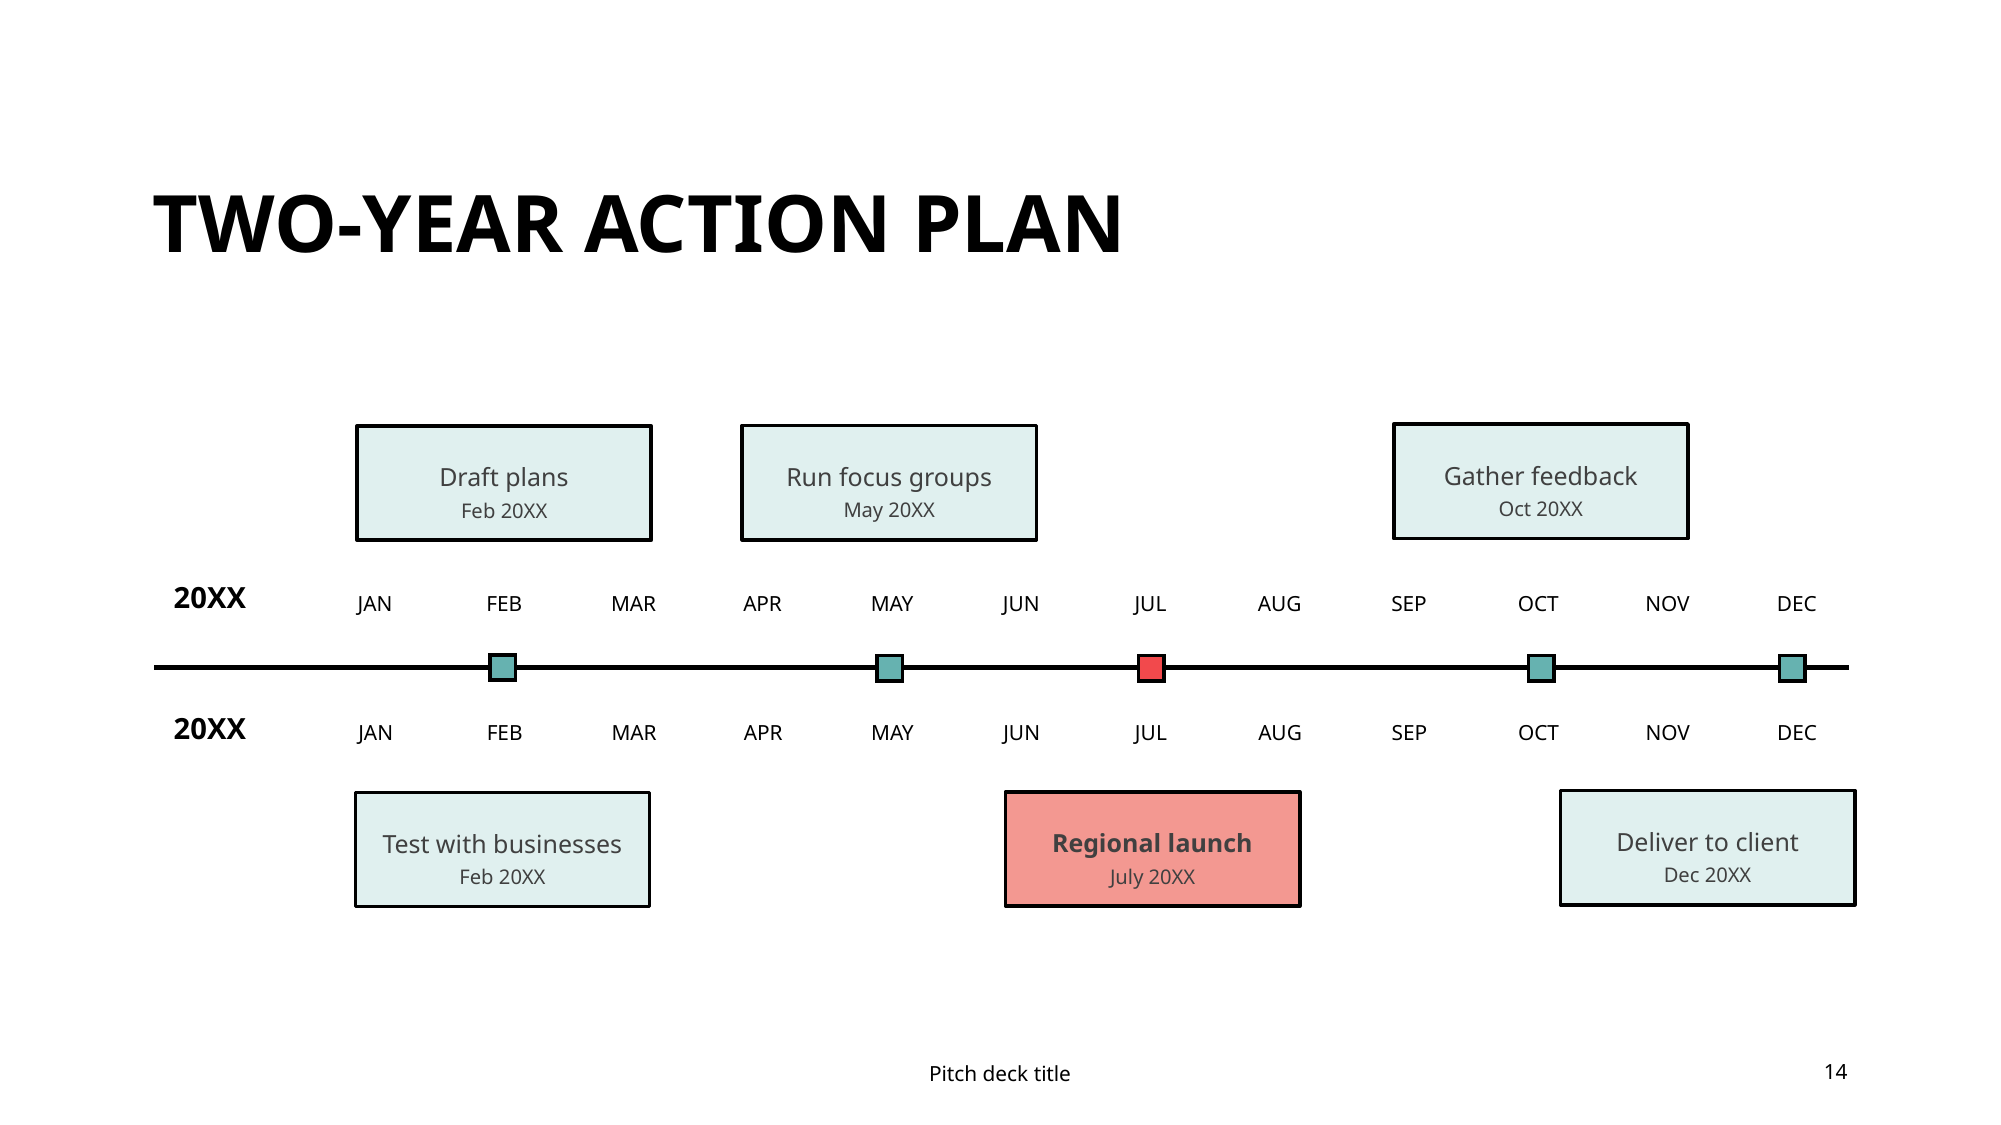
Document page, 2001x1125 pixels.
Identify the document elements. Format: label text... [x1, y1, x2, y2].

list oct [1485, 585, 1591, 631]
list sep [1356, 714, 1462, 760]
list jul [1098, 585, 1203, 631]
list dec [1744, 585, 1850, 631]
list feb [452, 714, 558, 760]
list apr [710, 714, 816, 760]
list Oct 20XX [1402, 491, 1680, 529]
list dec [1744, 714, 1850, 760]
text_box [489, 654, 517, 681]
list Gather feedback [1392, 422, 1690, 540]
footer Pitch deck title [662, 1042, 1338, 1103]
list jan [323, 714, 429, 760]
list may [839, 585, 945, 631]
list nov [1615, 714, 1721, 760]
list aug [1227, 585, 1333, 631]
list jul [1098, 714, 1204, 760]
list sep [1356, 585, 1462, 631]
list jan [322, 585, 428, 631]
list Draft plans [355, 424, 653, 542]
list 20xx [150, 692, 270, 768]
list 20xx [150, 561, 270, 637]
list July 20XX [1013, 859, 1292, 897]
text_box [1137, 654, 1165, 682]
list aug [1227, 714, 1333, 760]
list nov [1615, 585, 1720, 631]
list Dec 20XX [1569, 857, 1847, 895]
list feb [451, 585, 557, 631]
list Feb 20XX [365, 493, 643, 531]
list jun [968, 585, 1074, 631]
list may [840, 714, 945, 760]
text_box [1527, 654, 1555, 682]
list mar [581, 714, 687, 760]
list Regional launch [1004, 790, 1302, 908]
list oct [1486, 714, 1592, 760]
slide_number 14 [1412, 1042, 1863, 1103]
list mar [580, 585, 686, 631]
list Test with businesses [354, 791, 651, 908]
text_box [1778, 654, 1806, 682]
list Deliver to client [1559, 789, 1857, 907]
list May 20XX [750, 492, 1028, 530]
list jun [969, 714, 1075, 760]
list Run focus groups [740, 424, 1038, 542]
list apr [710, 585, 816, 631]
list Feb 20XX [363, 859, 642, 897]
title TWO-YEAR ACTION PLAN [137, 29, 1863, 278]
text_box [876, 654, 903, 682]
